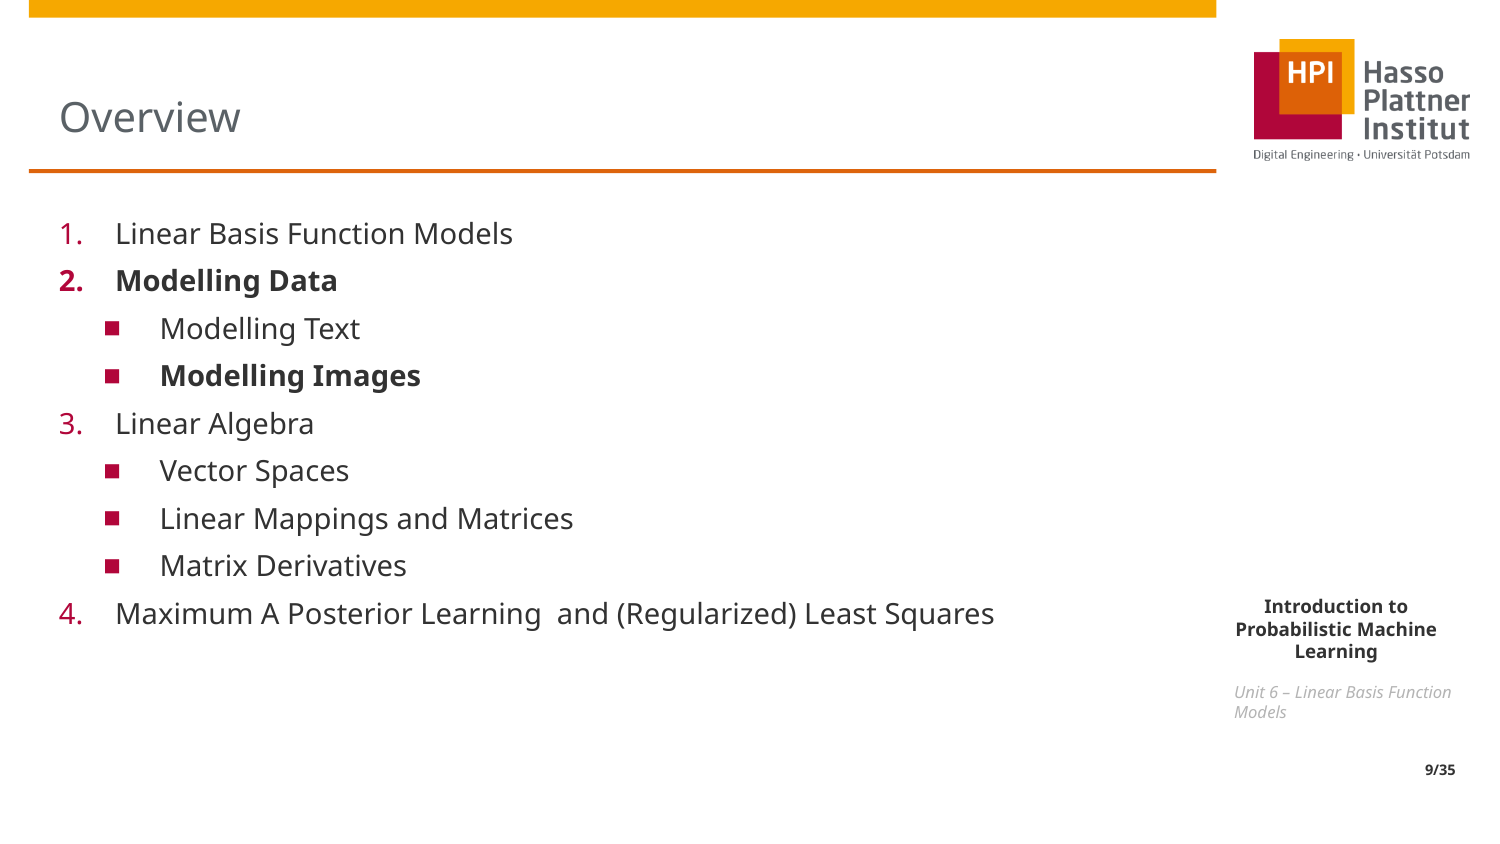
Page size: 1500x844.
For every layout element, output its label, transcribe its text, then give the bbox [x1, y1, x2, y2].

picture [1254, 39, 1470, 161]
list Linear Basis Function Models Modelling Data Modelling Text Modelling Images Linear Algebra Vector Spaces Linear Mappings and Matrices Matrix Derivatives Maximum A Posterior Learning and (Regularized) Least Squares [58, 203, 1187, 788]
title Overview [58, 17, 1187, 170]
